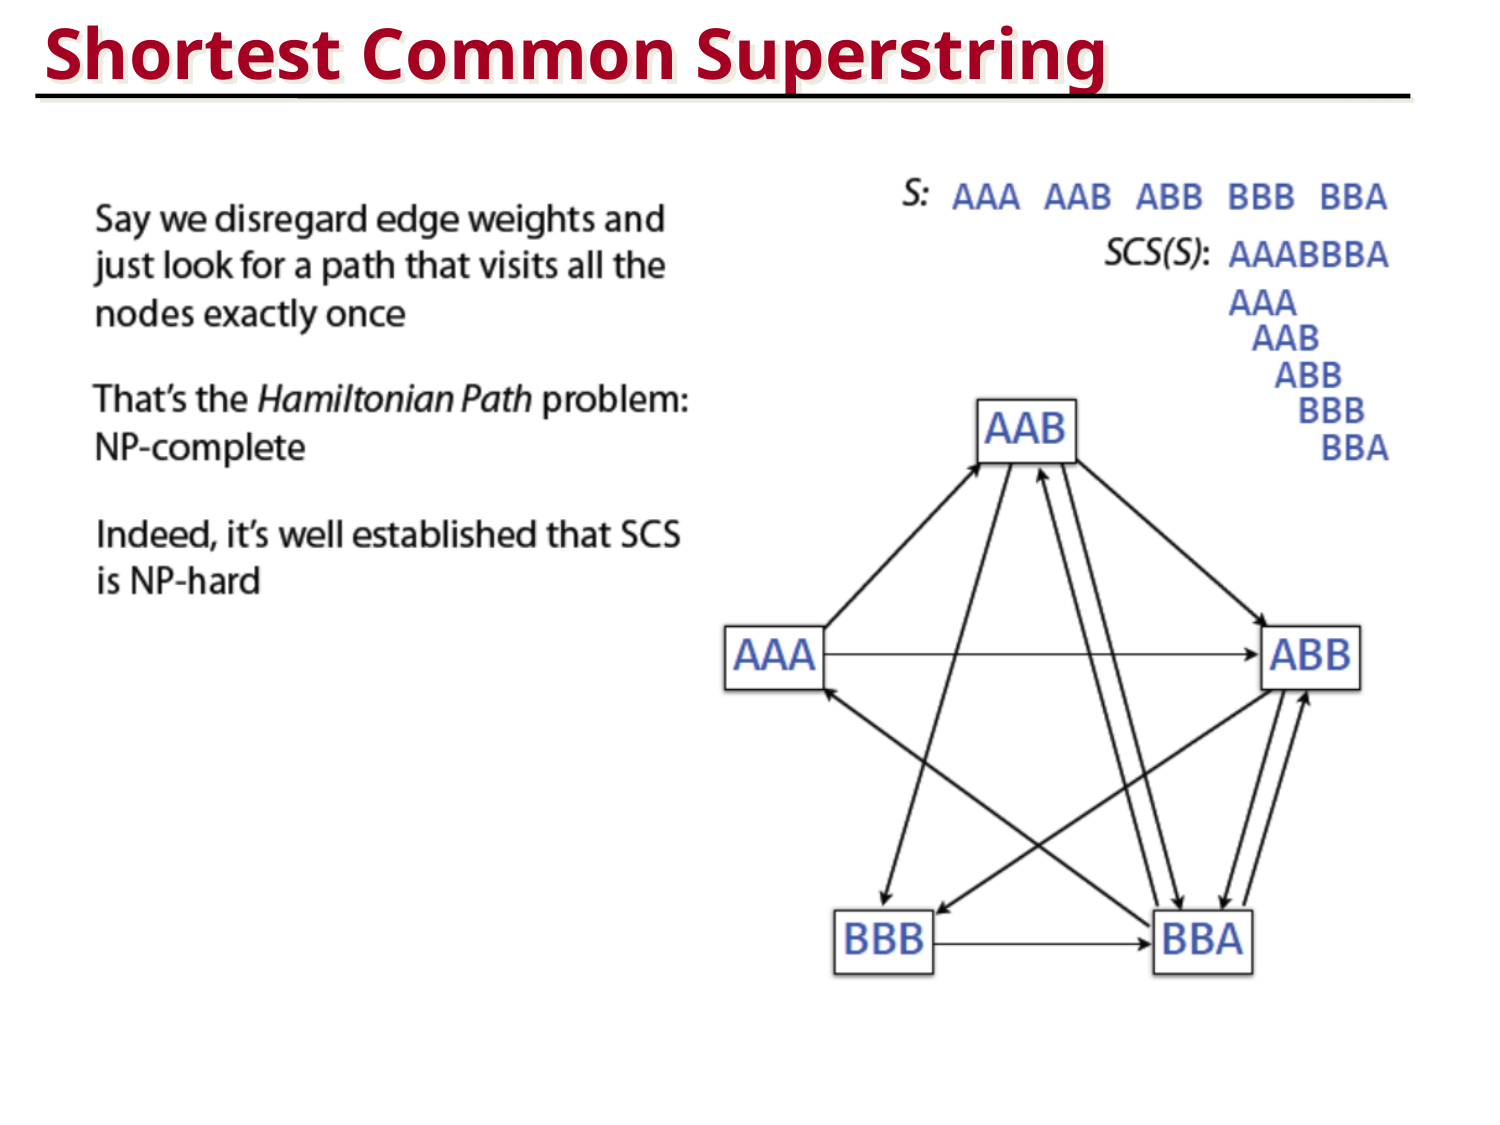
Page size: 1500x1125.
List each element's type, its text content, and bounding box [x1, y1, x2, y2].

text_box Shortest Common Superstring [29, 1, 1305, 102]
picture [76, 136, 1400, 1012]
